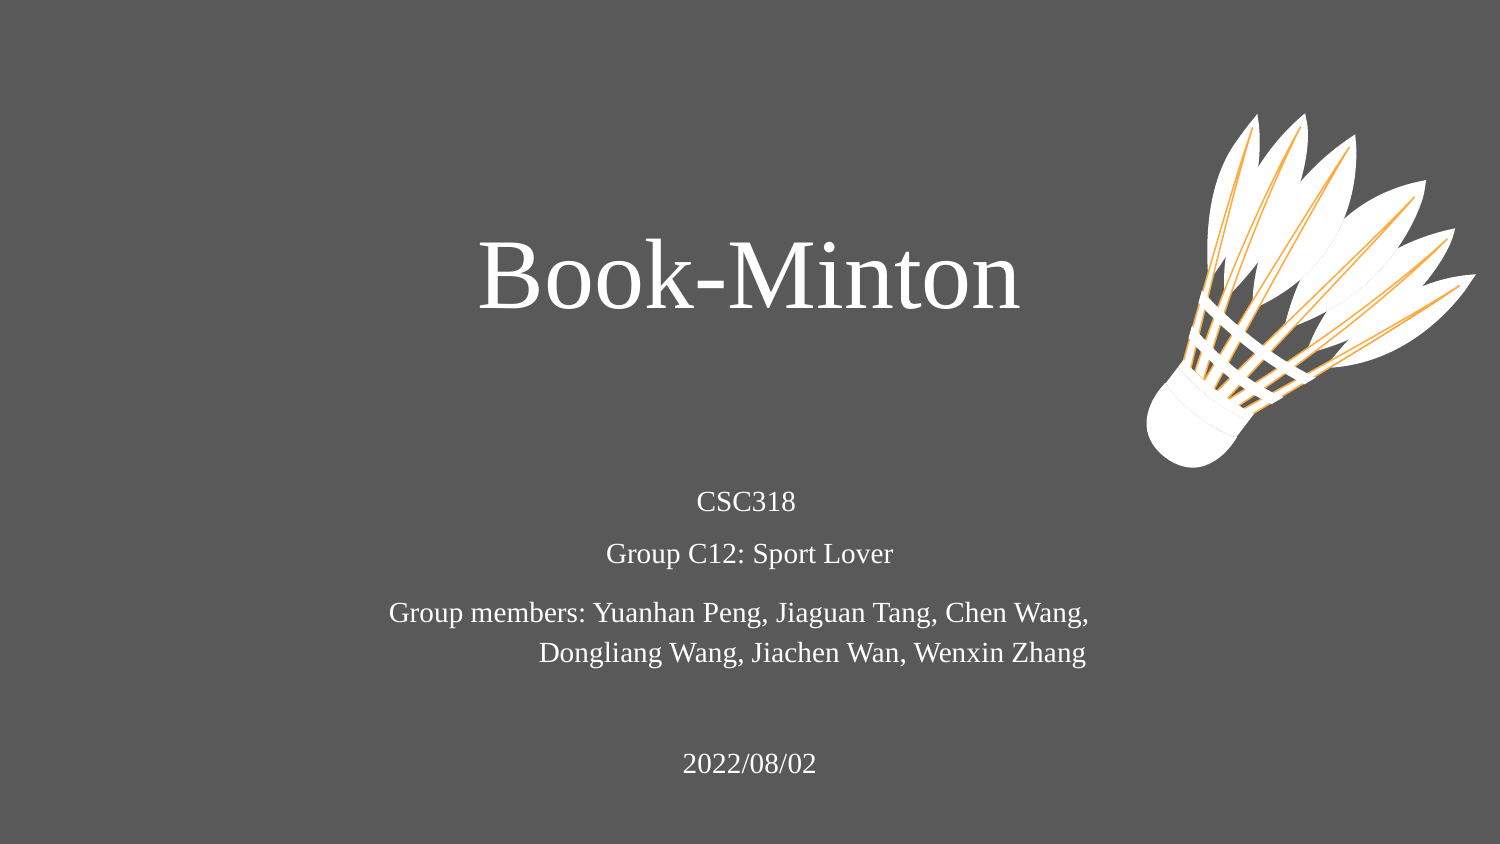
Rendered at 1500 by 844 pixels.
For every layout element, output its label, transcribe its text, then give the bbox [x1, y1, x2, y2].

text_box CSC318 Group C12: Sport Lover [579, 476, 920, 558]
text_box Group members: Yuanhan Peng, Jiaguan Tang, Chen Wang, Dongliang Wang, Jiachen Wan, Wenxin Zhang [373, 572, 1127, 684]
title Book-Minton [51, 122, 1120, 459]
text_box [1125, 113, 1477, 468]
text_box 2022/08/02 [678, 746, 822, 777]
